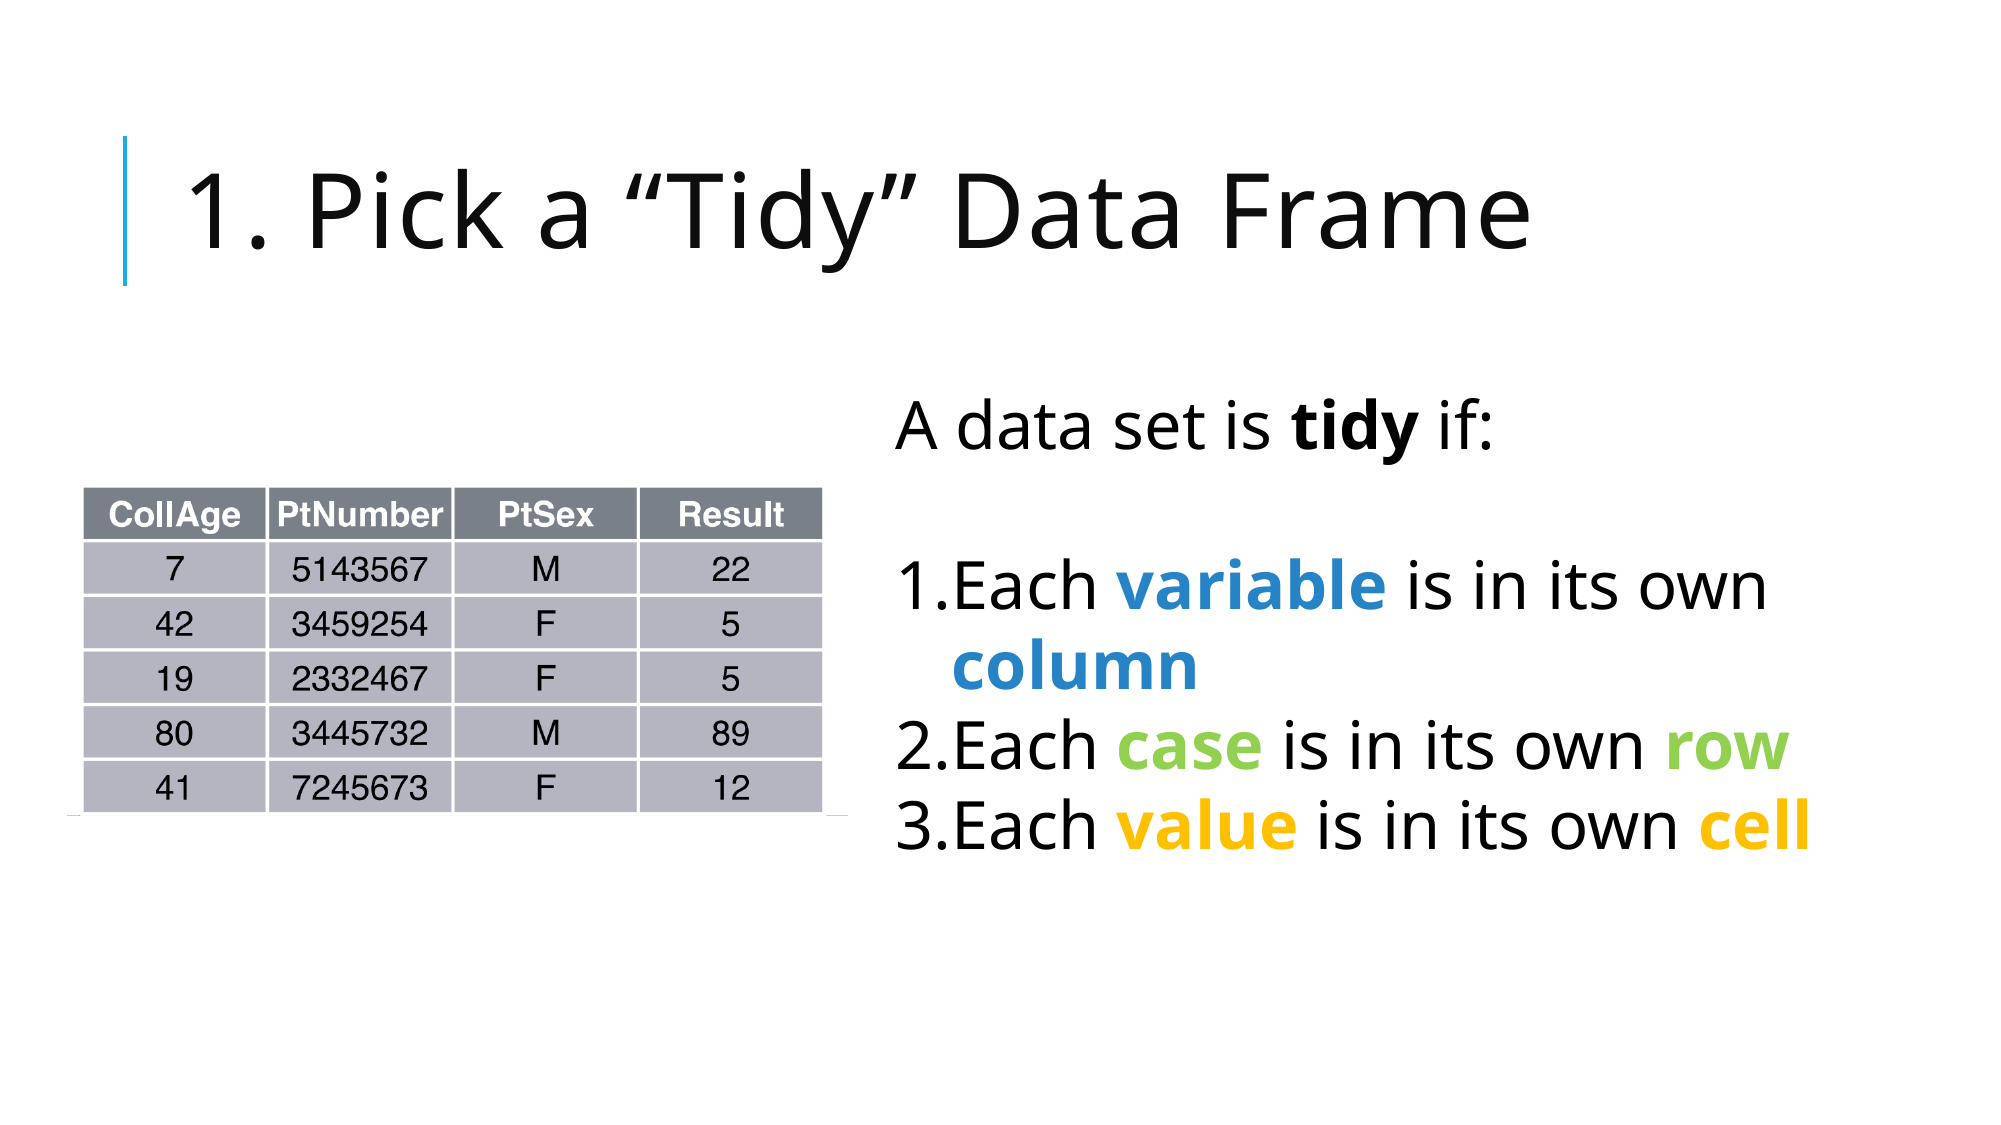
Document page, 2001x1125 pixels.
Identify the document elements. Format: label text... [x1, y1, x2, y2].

title 1. Pick a “Tidy” Data Frame [168, 96, 1763, 342]
picture [0, 483, 923, 816]
text_box A data set is tidy if: Each variable is in its own column Each case is in its own row Each value is in its own cell [880, 375, 1926, 870]
